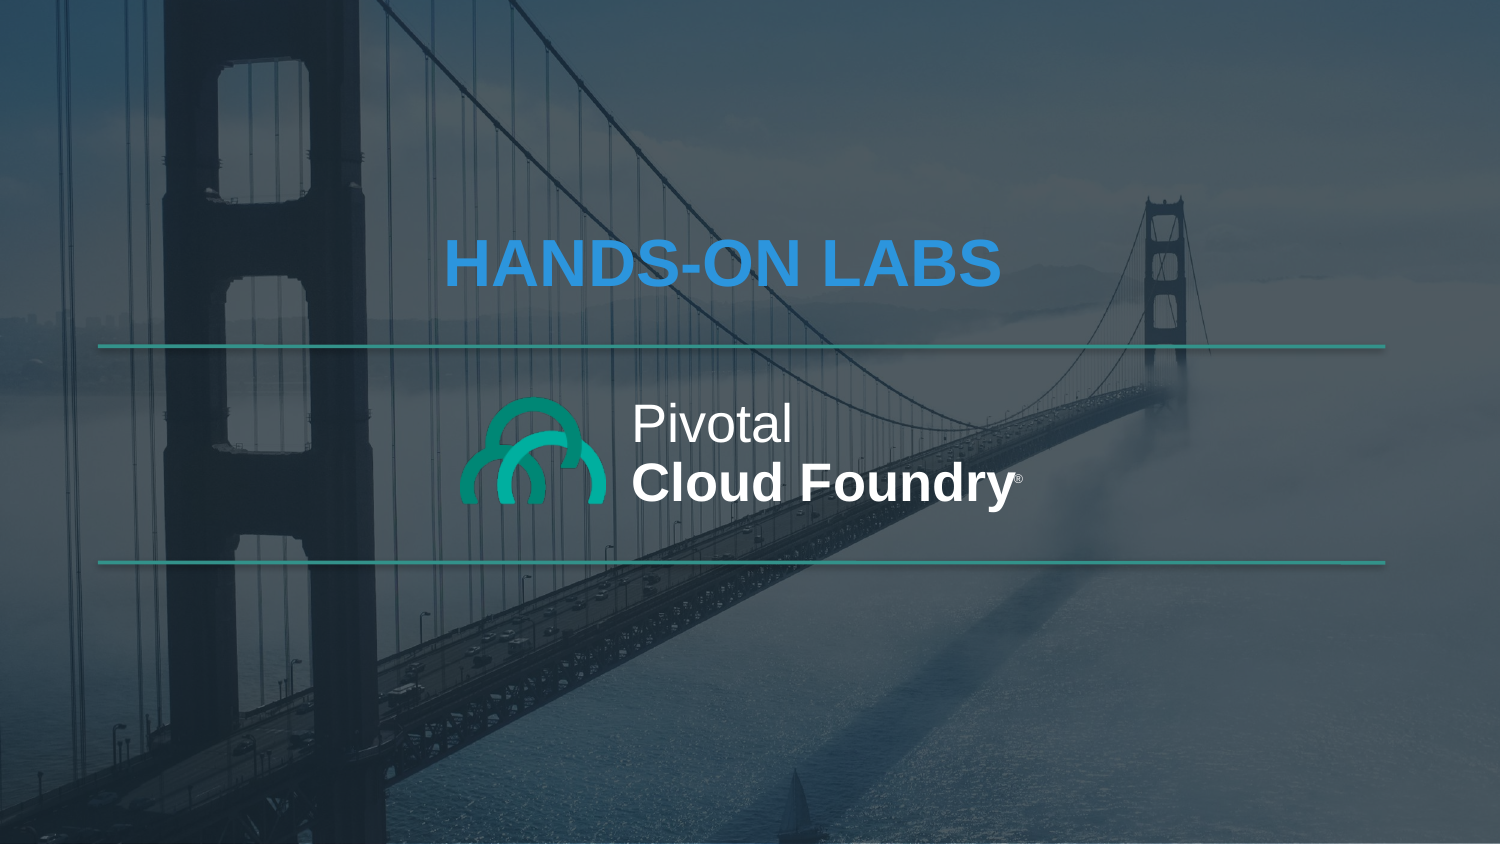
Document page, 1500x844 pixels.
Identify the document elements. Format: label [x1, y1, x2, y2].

text_box [460, 378, 1040, 524]
picture [0, 0, 1500, 844]
